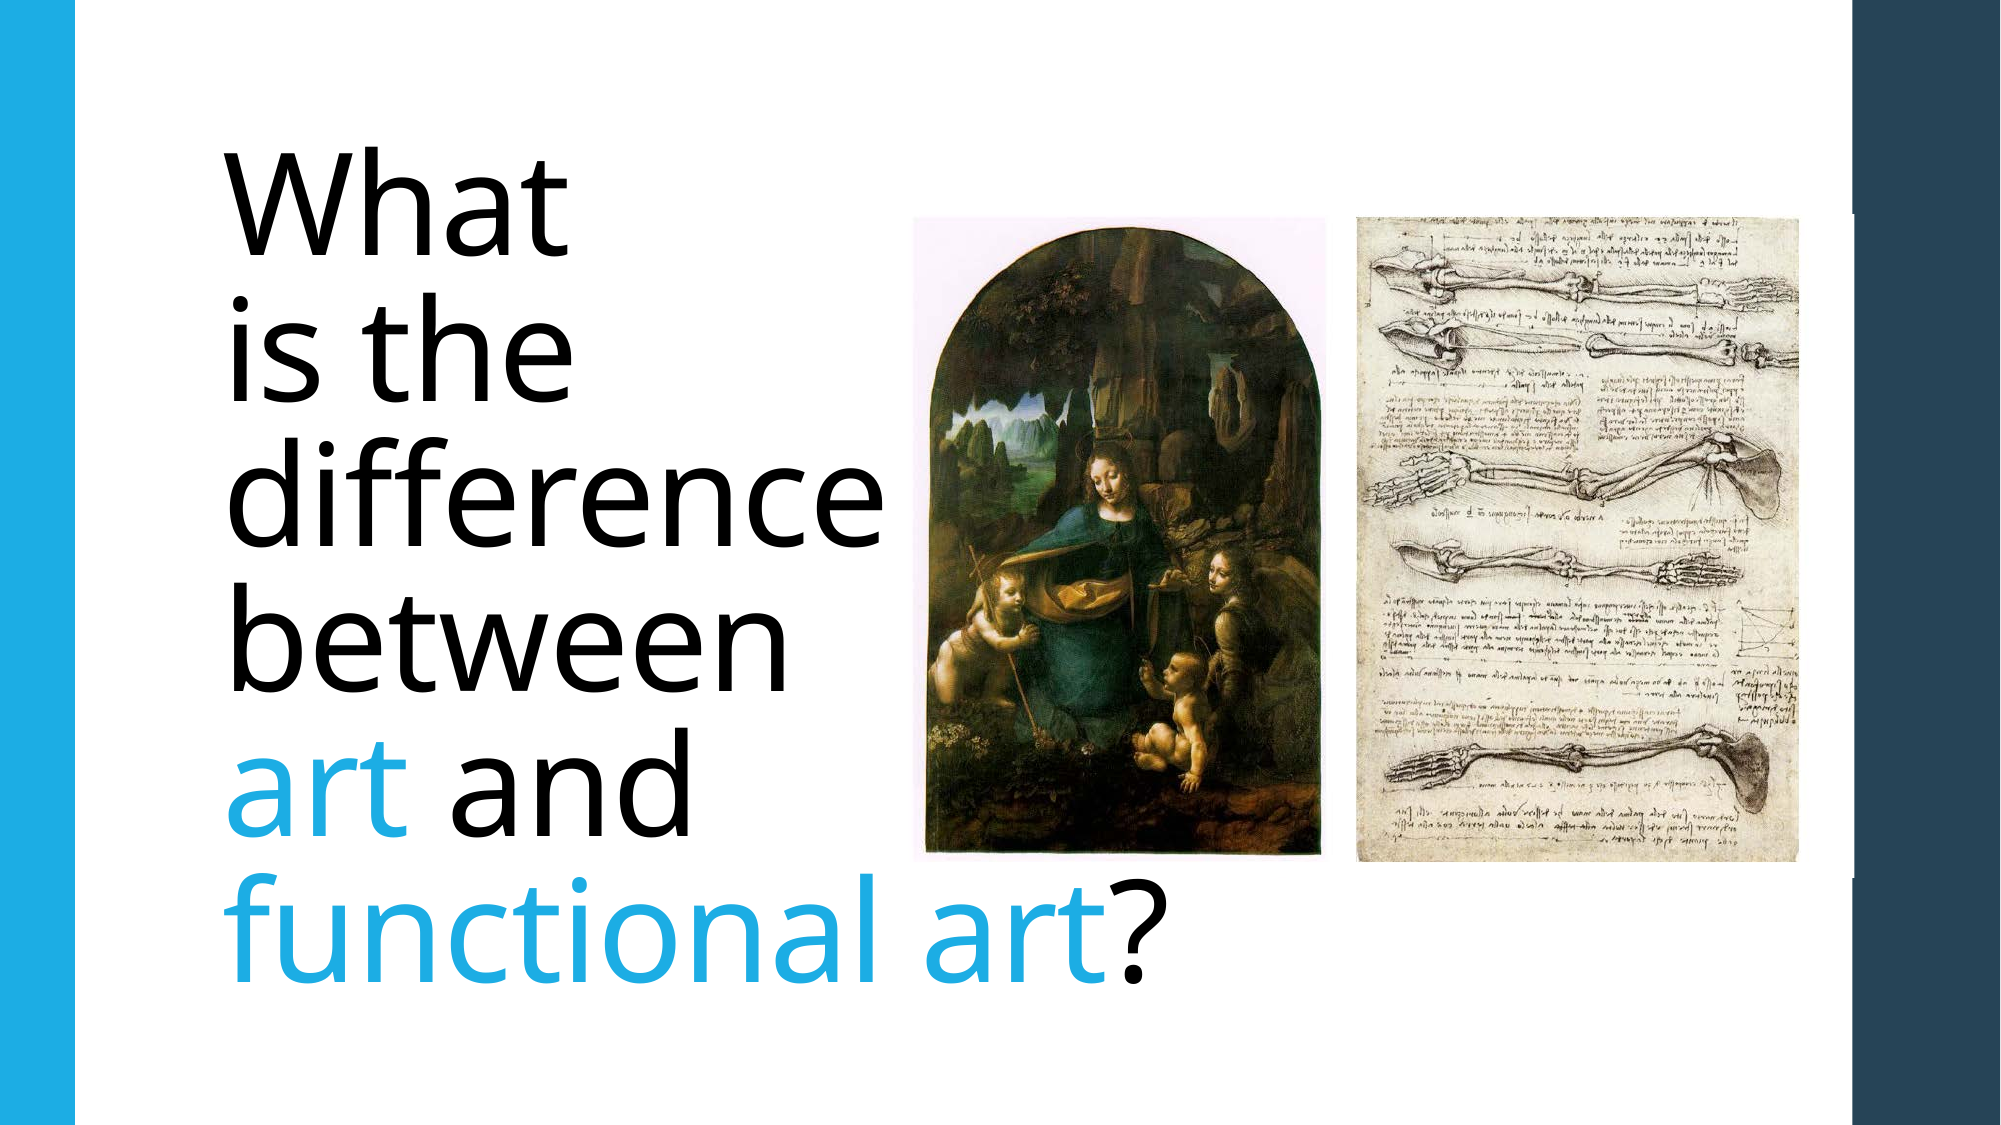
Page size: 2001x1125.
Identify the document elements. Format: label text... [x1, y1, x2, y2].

picture [908, 214, 1855, 878]
title What is the difference between art and functional art? [206, 124, 1752, 1019]
